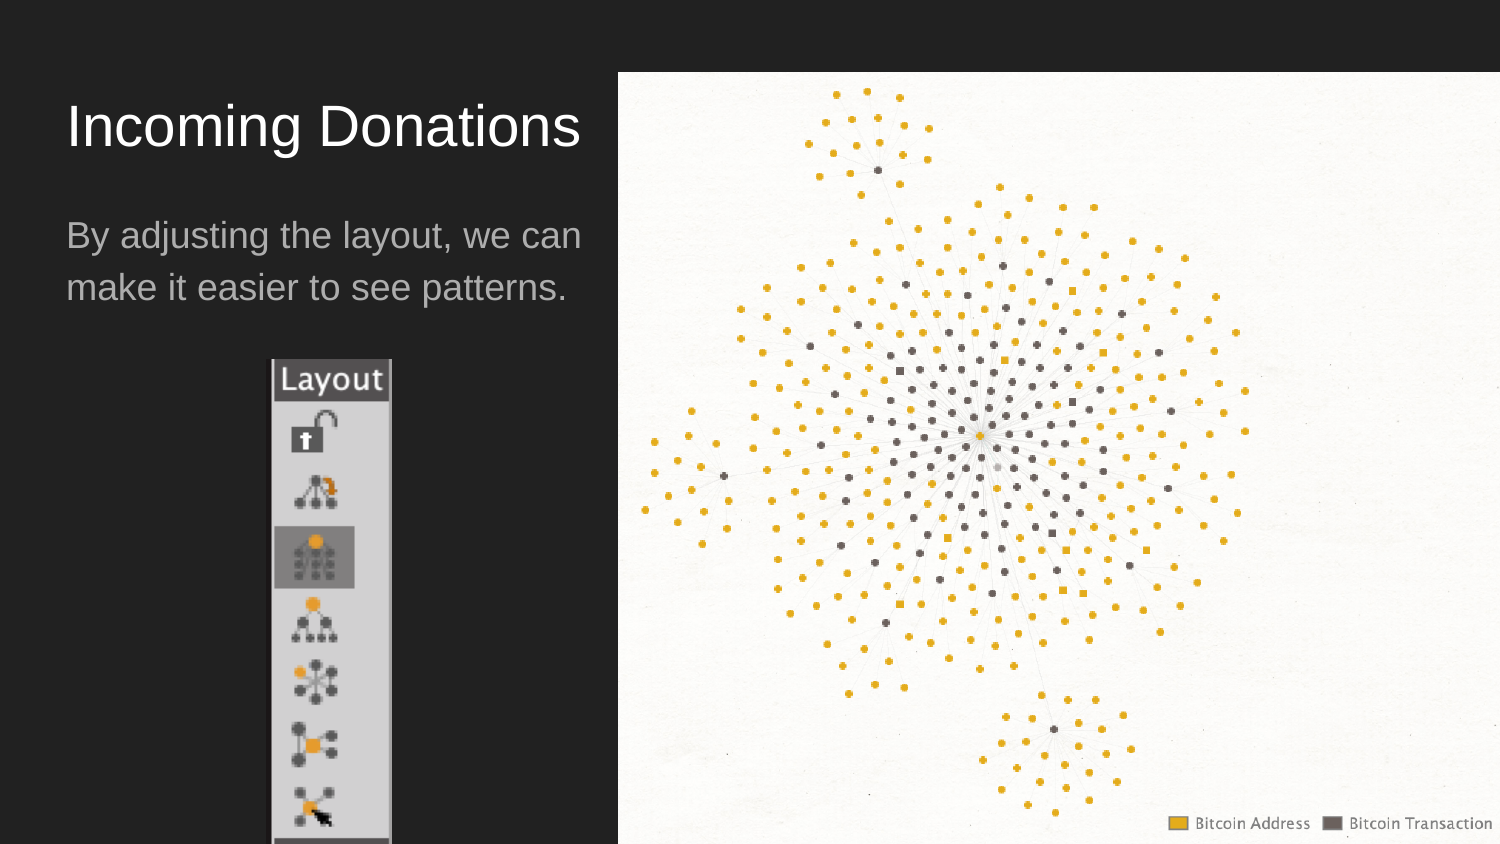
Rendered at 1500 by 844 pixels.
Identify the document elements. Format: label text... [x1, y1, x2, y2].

title Incoming Donations [51, 72, 616, 167]
list By adjusting the layout, we can make it easier to see patterns. [51, 189, 607, 750]
picture [617, 72, 1500, 844]
picture [266, 359, 392, 844]
